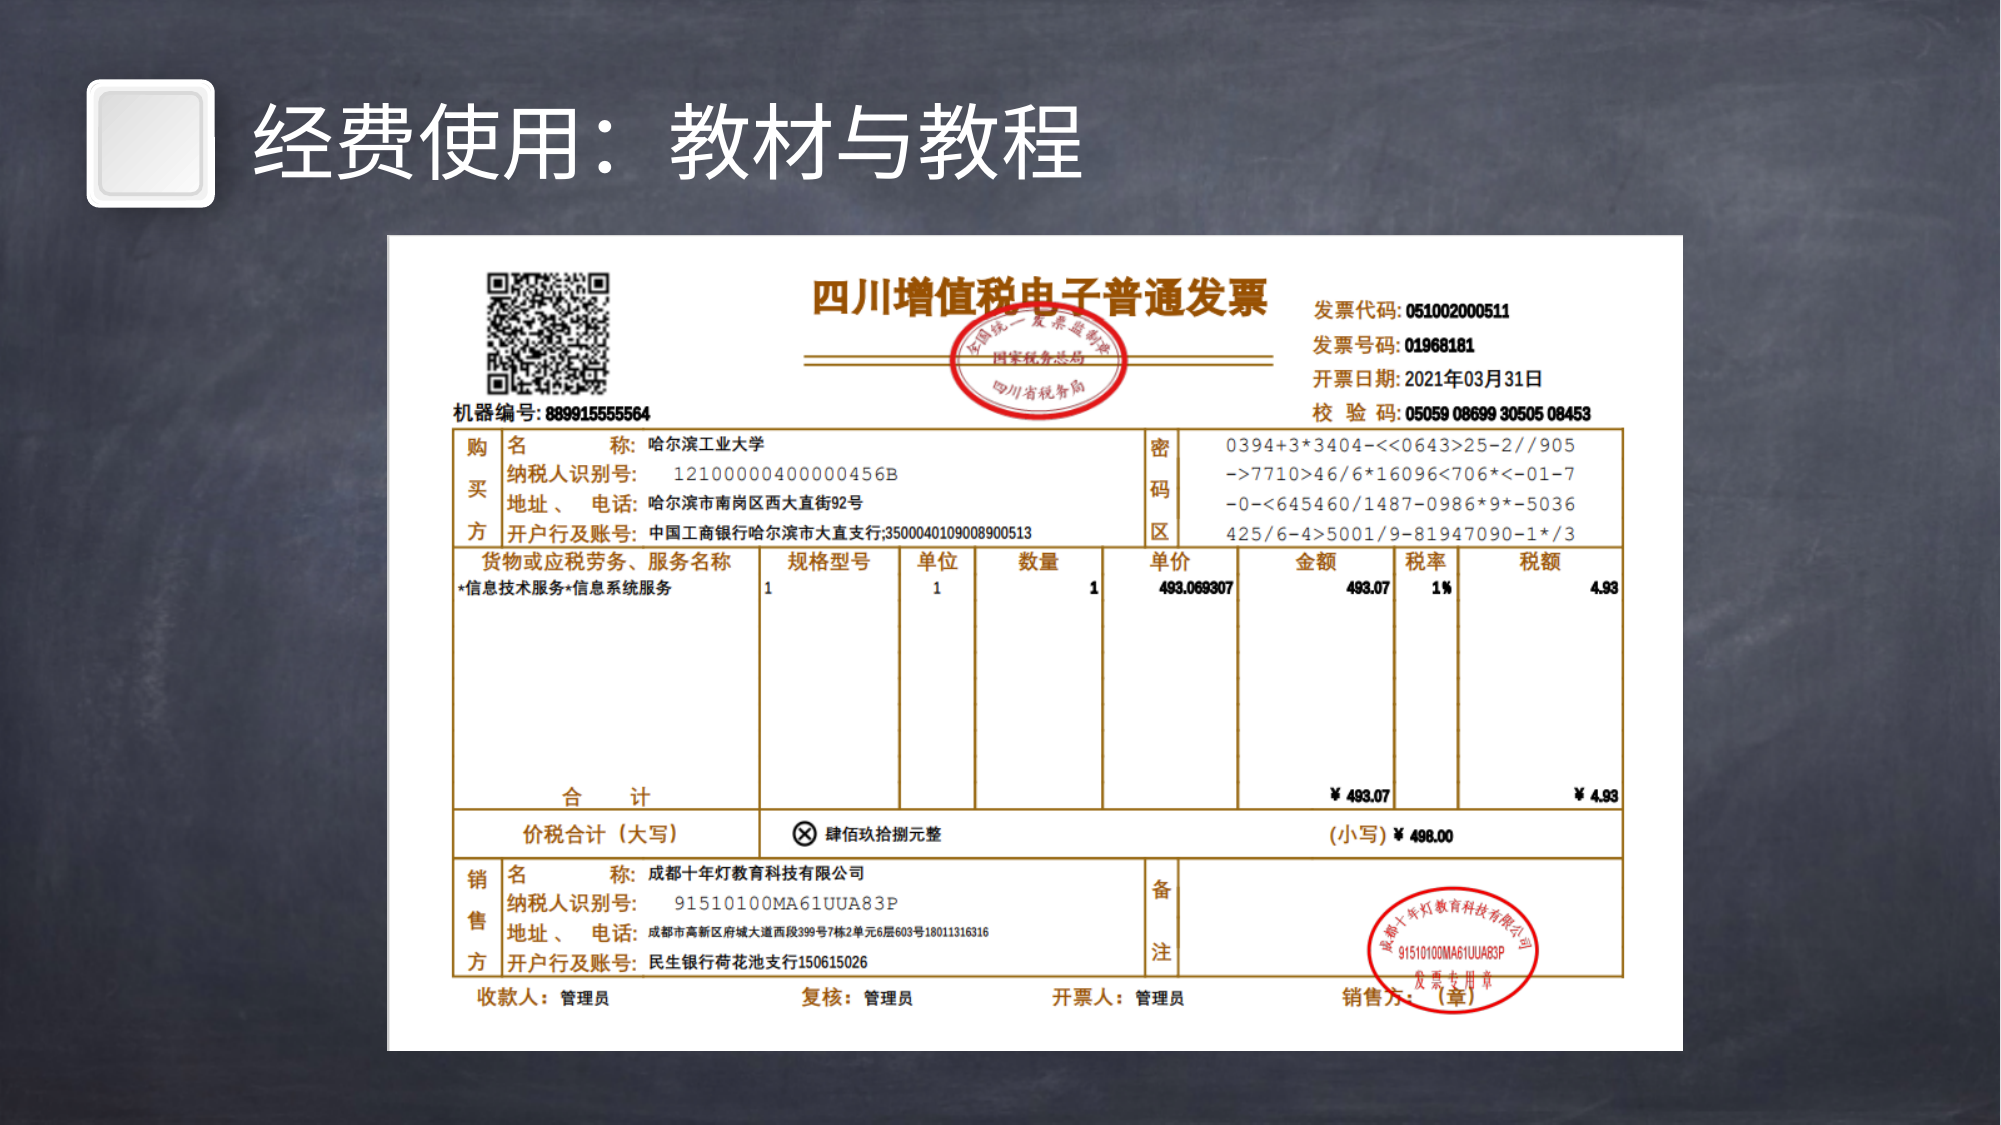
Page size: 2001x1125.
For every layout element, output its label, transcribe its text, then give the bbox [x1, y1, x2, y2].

picture [0, 0, 2001, 1125]
text_box 经费使用：教材与教程 [237, 75, 1833, 206]
